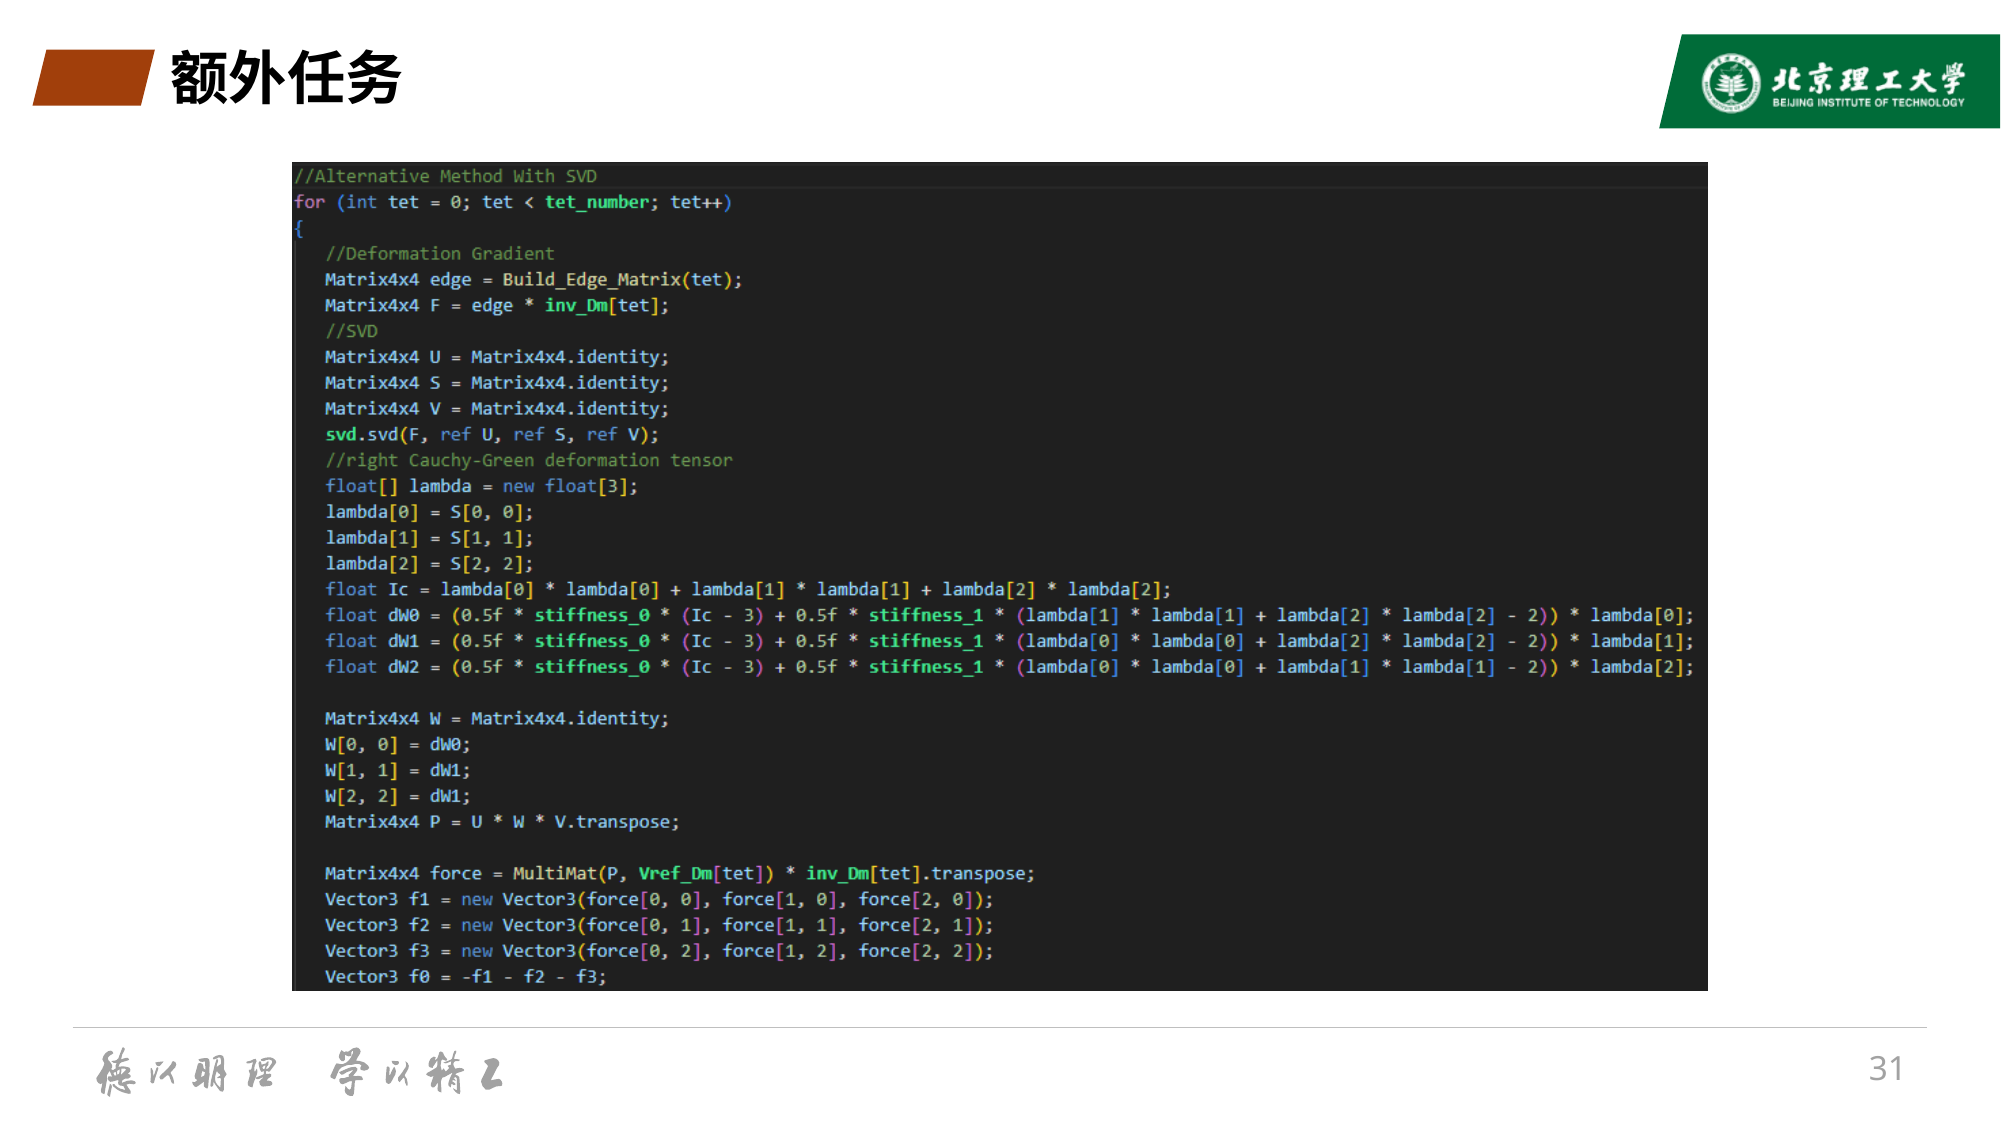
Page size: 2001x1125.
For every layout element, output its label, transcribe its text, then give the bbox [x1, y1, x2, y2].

title 额外任务 [155, 41, 729, 120]
picture [292, 162, 1708, 991]
picture [1685, 39, 1985, 124]
